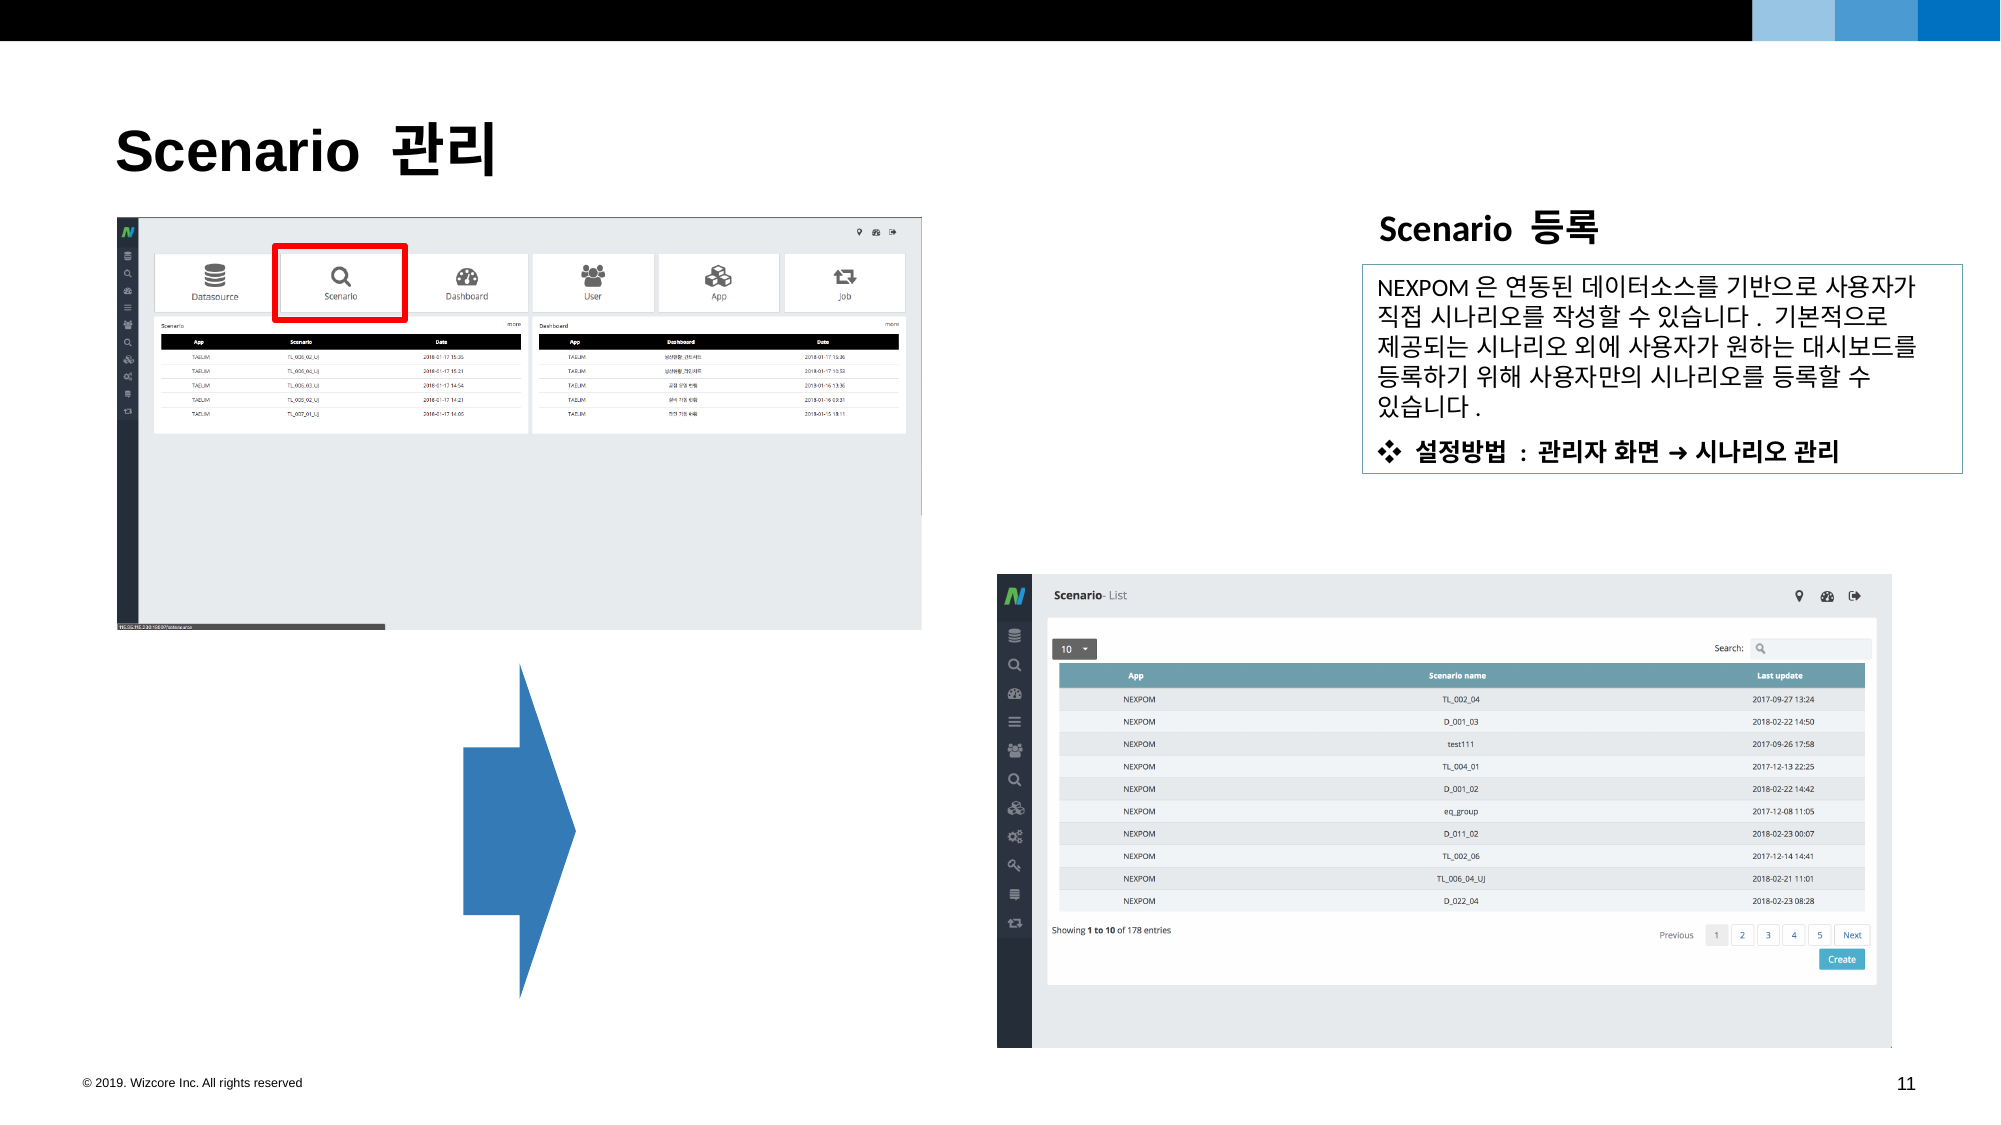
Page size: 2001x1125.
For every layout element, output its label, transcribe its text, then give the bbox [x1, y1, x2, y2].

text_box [117, 217, 923, 630]
text_box Scenario 등록 [1364, 196, 1852, 257]
text_box NEXPOM은 연동된 데이터소스를 기반으로 사용자가 직접 시나리오를 작성할 수 있습니다. 기본적으로 제공되는 시나리오 외에 사용자가 원하는 대시보드를 등록하기 위해 사용자만의 시나리오를 등록할 수 있습니다. ❖ 설정방법 : 관리자 화면 ➜ 시나리오 관리 [1362, 264, 1963, 474]
picture [997, 574, 1892, 1049]
footer © 2019. Wizcore Inc. All rights reserved [80, 1075, 530, 1091]
text_box [461, 661, 578, 1001]
text_box Scenario 관리 [112, 109, 1300, 183]
slide_number 11 [1892, 1071, 1922, 1097]
